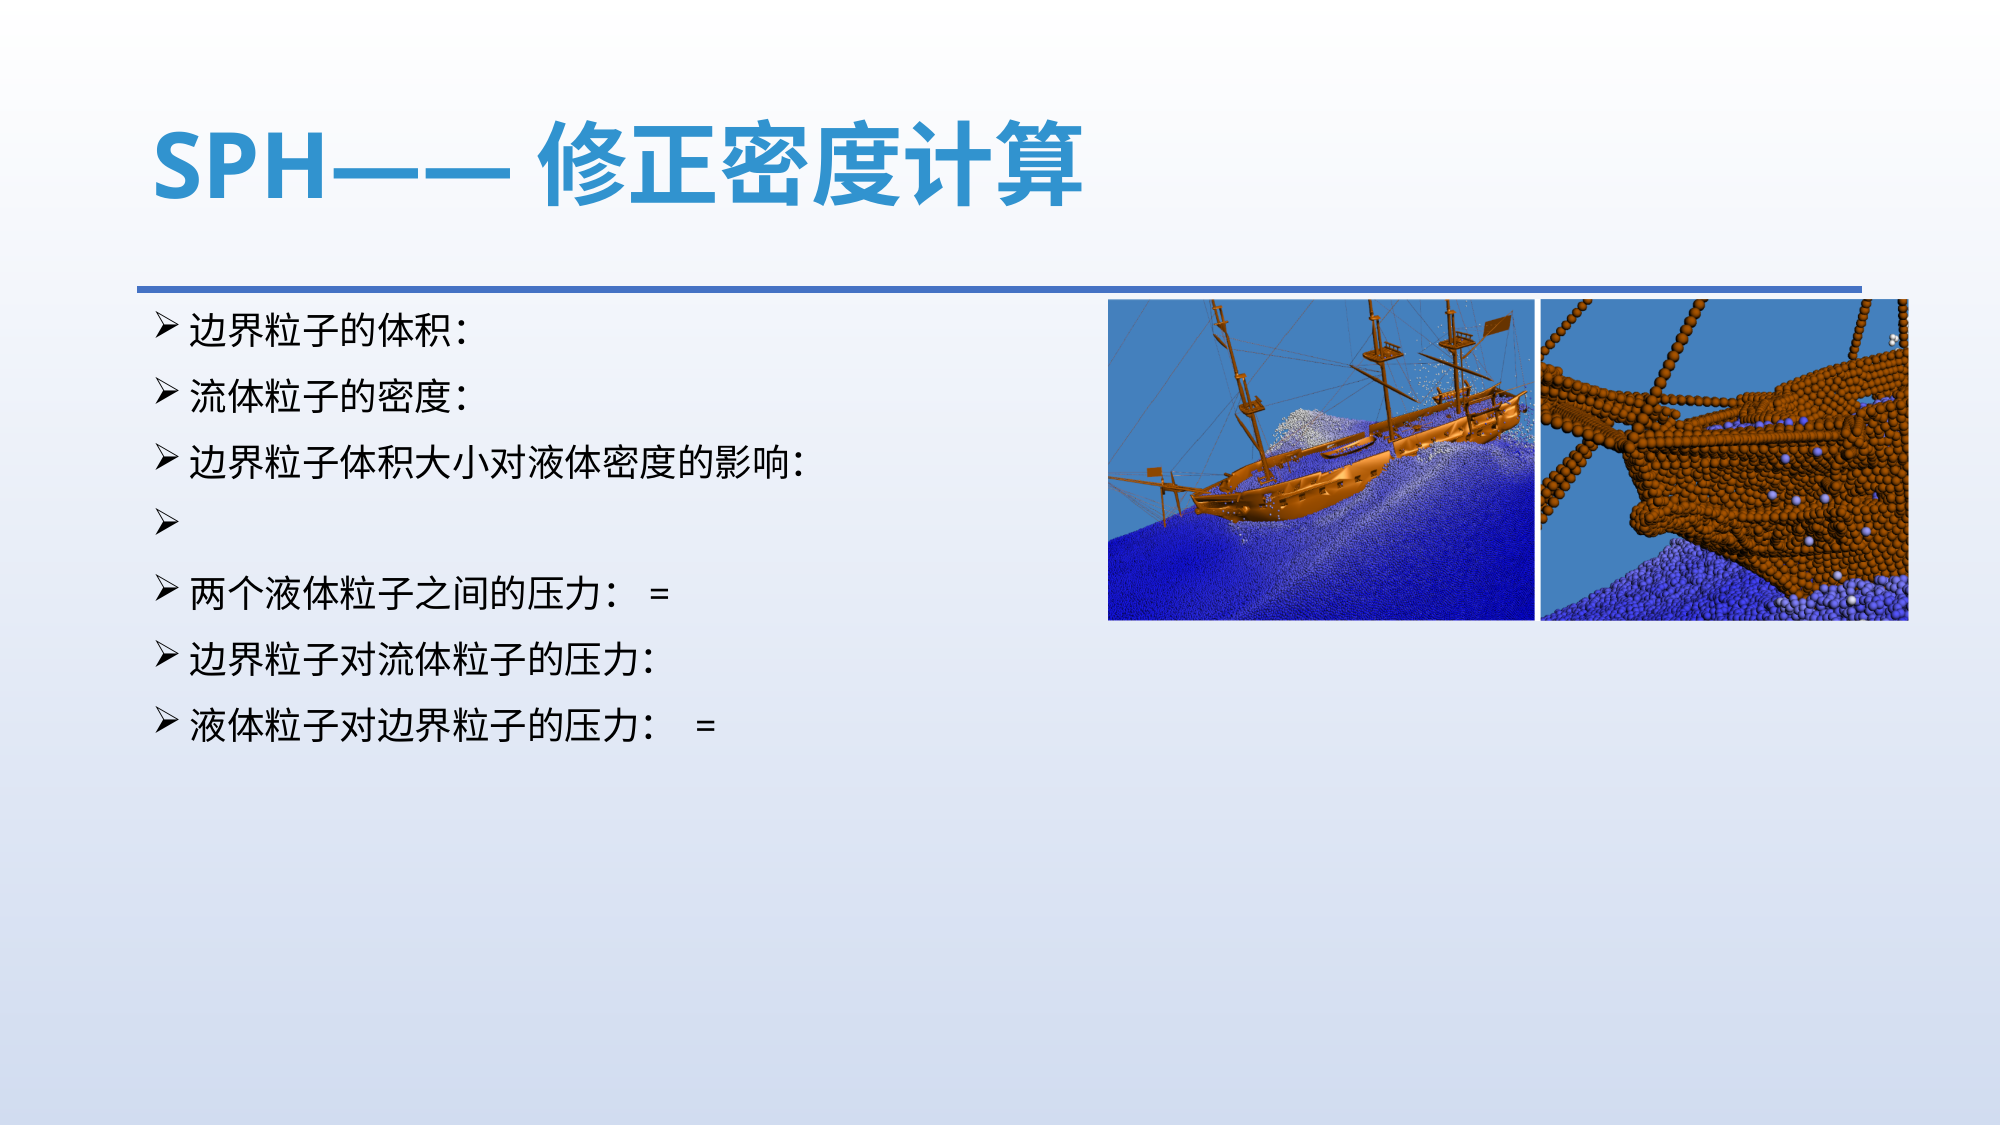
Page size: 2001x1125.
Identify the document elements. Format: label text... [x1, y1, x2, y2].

picture [1108, 299, 1909, 621]
title SPH——修正密度计算 [137, 59, 1863, 278]
